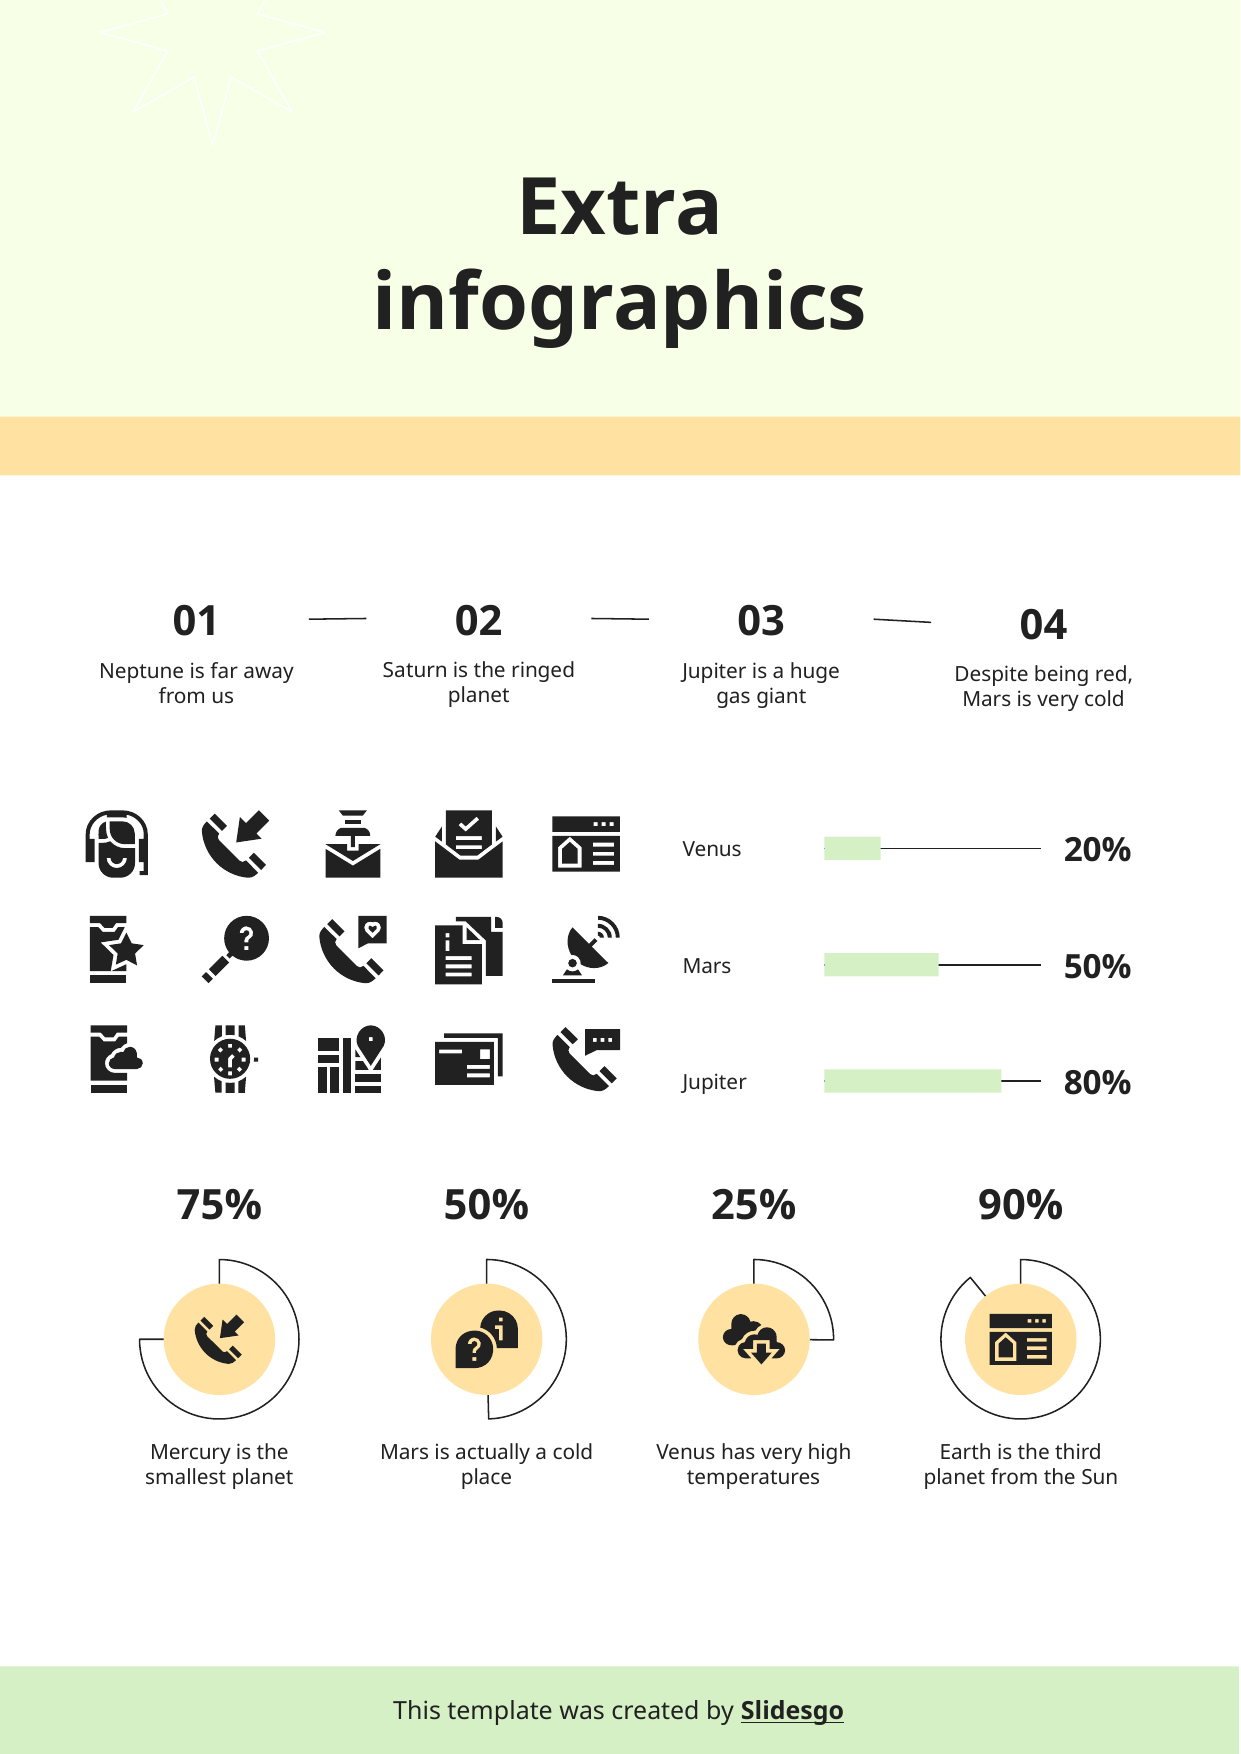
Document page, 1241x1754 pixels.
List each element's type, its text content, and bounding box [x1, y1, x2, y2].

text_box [209, 1025, 259, 1093]
text_box [753, 1259, 834, 1340]
text_box [940, 1259, 1101, 1407]
text_box [486, 1259, 567, 1407]
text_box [318, 915, 387, 984]
text_box Jupiter [667, 1049, 819, 1114]
text_box Saturn is the ringed planet [366, 651, 592, 729]
text_box 01 [83, 587, 309, 652]
text_box [430, 1283, 543, 1395]
text_box Jupiter is a huge gas giant [648, 652, 874, 729]
text_box [824, 970, 939, 977]
text_box Mercury is the smallest planet [92, 1407, 347, 1519]
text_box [90, 1025, 144, 1093]
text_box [89, 915, 144, 984]
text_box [201, 915, 270, 984]
text_box 25% [620, 1170, 887, 1235]
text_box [194, 1314, 245, 1365]
text_box Venus [667, 816, 819, 881]
text_box [139, 1259, 299, 1407]
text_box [551, 1026, 621, 1092]
text_box Earth is the third planet from the Sun [893, 1407, 1148, 1519]
text_box [824, 1088, 1002, 1093]
text_box Neptune is far away from us [83, 652, 309, 729]
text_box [434, 916, 503, 985]
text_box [325, 810, 381, 878]
text_box [965, 1283, 1077, 1396]
text_box 50% [352, 1170, 620, 1235]
text_box [824, 1069, 1002, 1080]
text_box 90% [887, 1170, 1155, 1235]
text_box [434, 1033, 503, 1086]
text_box 04 [931, 590, 1157, 638]
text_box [455, 1310, 518, 1369]
text_box [698, 1283, 810, 1396]
text_box 75% [85, 1170, 352, 1235]
text_box Venus has very high temperatures [626, 1407, 881, 1519]
text_box [100, 0, 326, 145]
text_box Mars is actually a cold place [359, 1407, 614, 1519]
text_box 80% [1040, 1034, 1155, 1128]
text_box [85, 810, 149, 878]
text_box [434, 810, 503, 878]
text_box [824, 953, 939, 964]
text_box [722, 1313, 786, 1365]
text_box 03 [648, 587, 874, 652]
text_box Mars [667, 932, 819, 997]
title Extra infographics [284, 139, 956, 389]
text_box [552, 915, 621, 984]
text_box [824, 836, 881, 848]
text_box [873, 618, 932, 623]
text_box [552, 816, 621, 872]
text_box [989, 1313, 1053, 1365]
text_box 02 [366, 586, 592, 651]
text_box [201, 810, 270, 878]
text_box [163, 1283, 276, 1396]
text_box Despite being red, Mars is very cold [931, 638, 1157, 732]
text_box 50% [1040, 918, 1155, 1012]
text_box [317, 1025, 389, 1093]
text_box [824, 855, 881, 860]
text_box 20% [1040, 801, 1155, 895]
